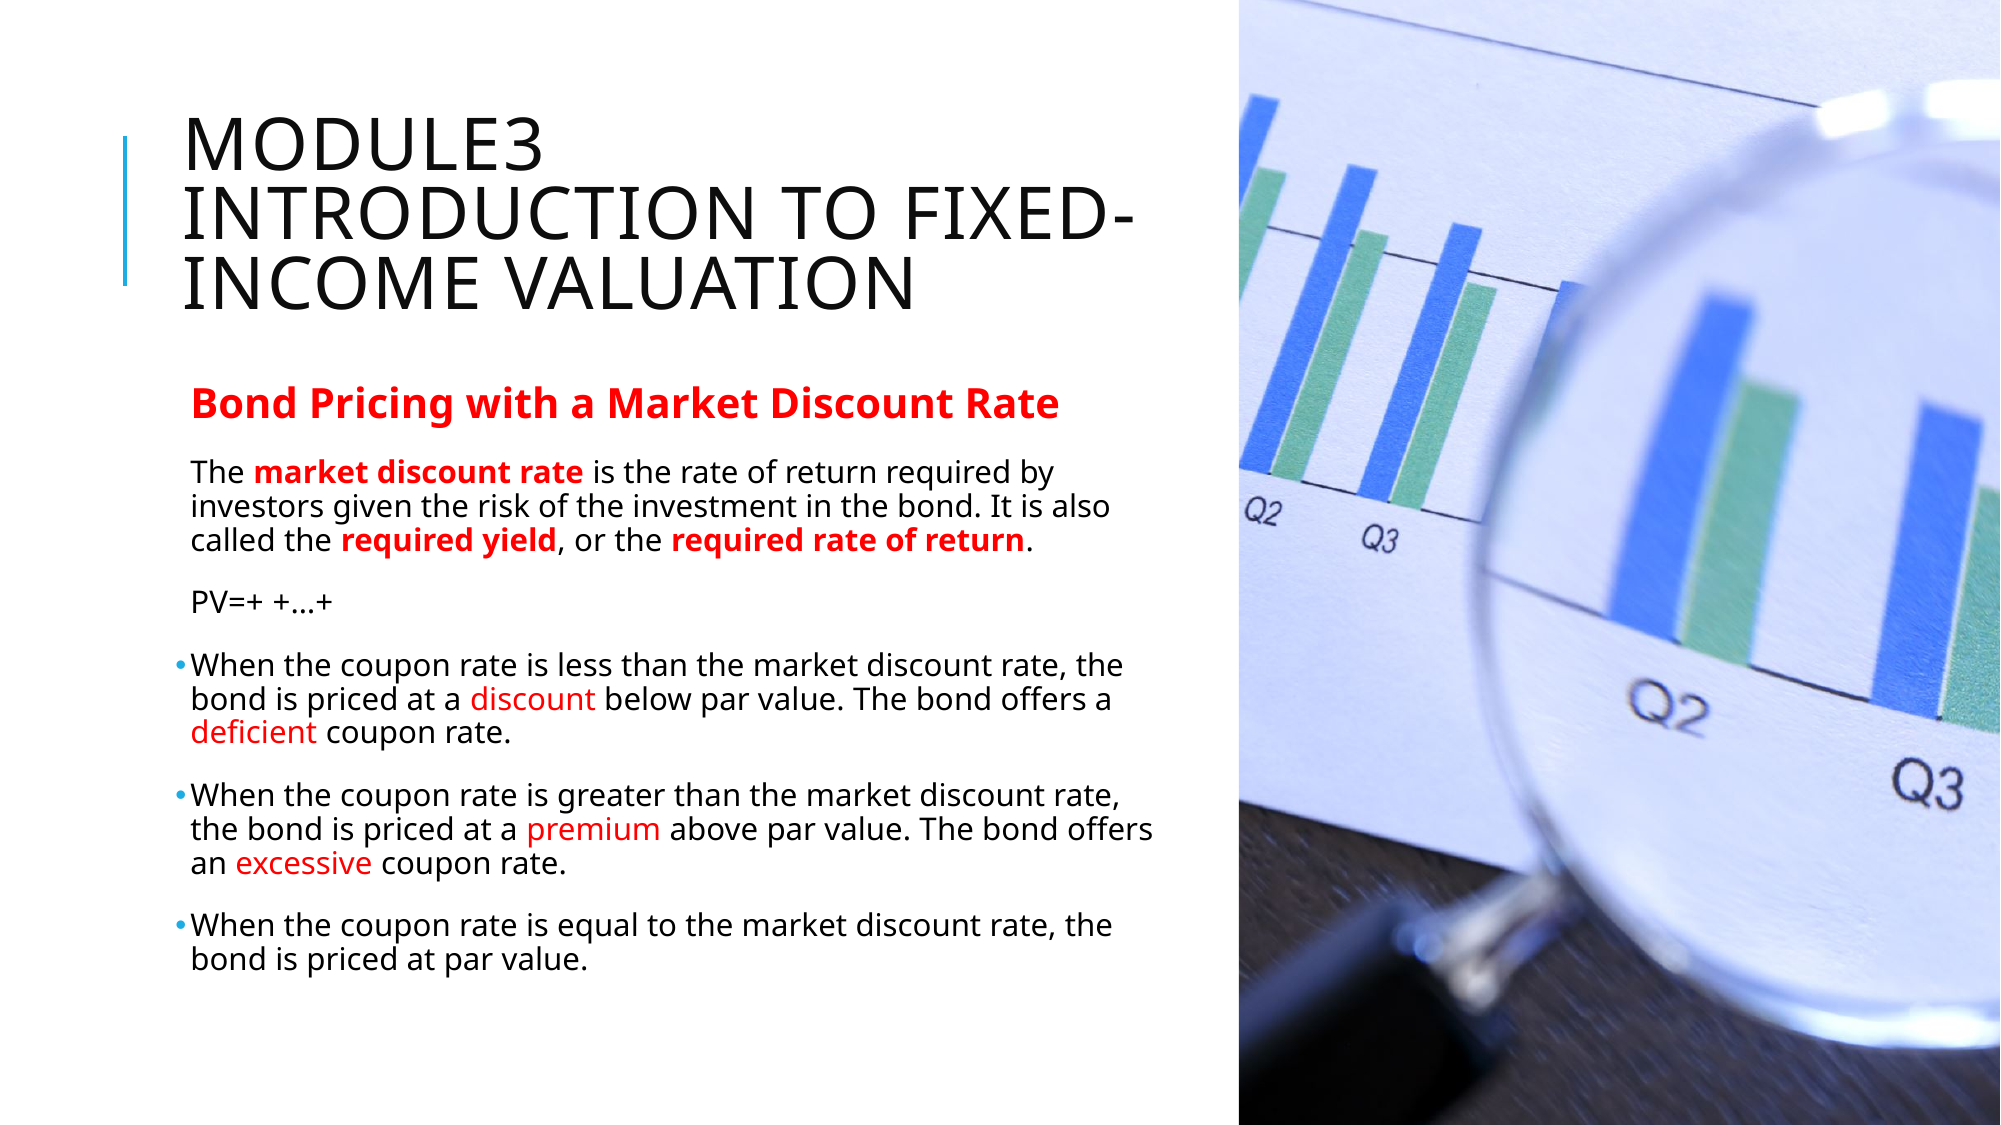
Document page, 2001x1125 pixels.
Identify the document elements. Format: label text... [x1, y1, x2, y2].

title Module3 Introduction to fixed-income valuation [168, 96, 1164, 342]
picture [1238, 0, 2000, 1125]
